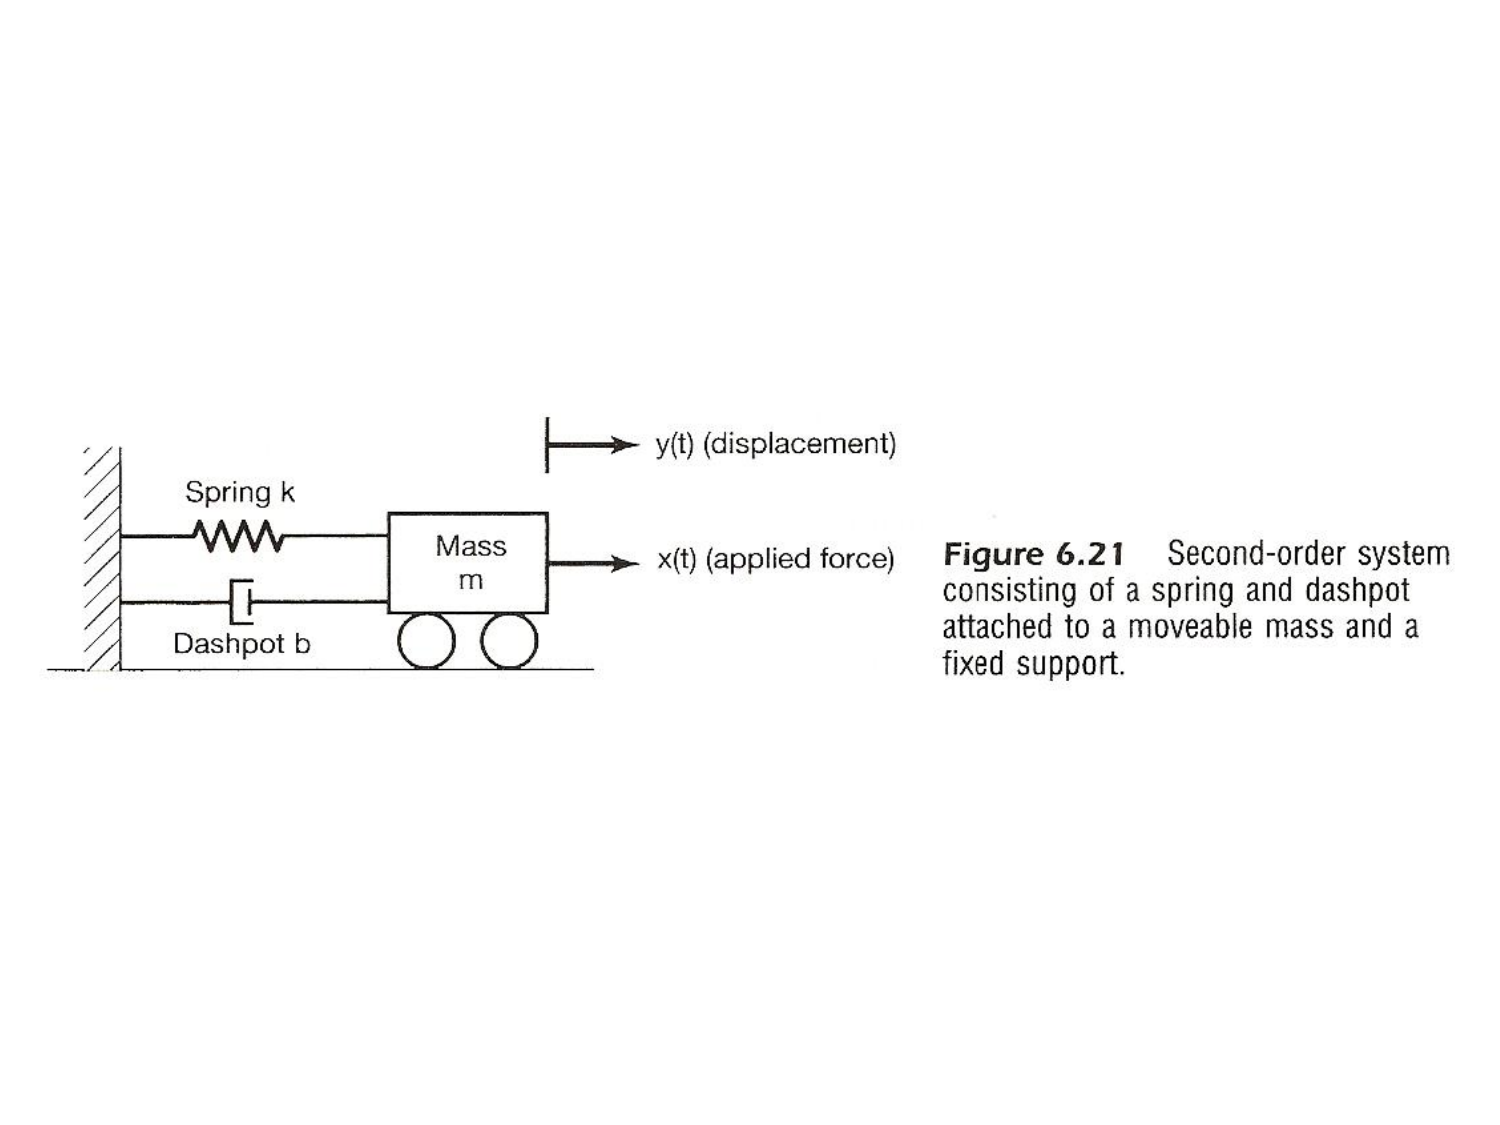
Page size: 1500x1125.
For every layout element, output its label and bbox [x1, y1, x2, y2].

picture [29, 391, 1476, 693]
